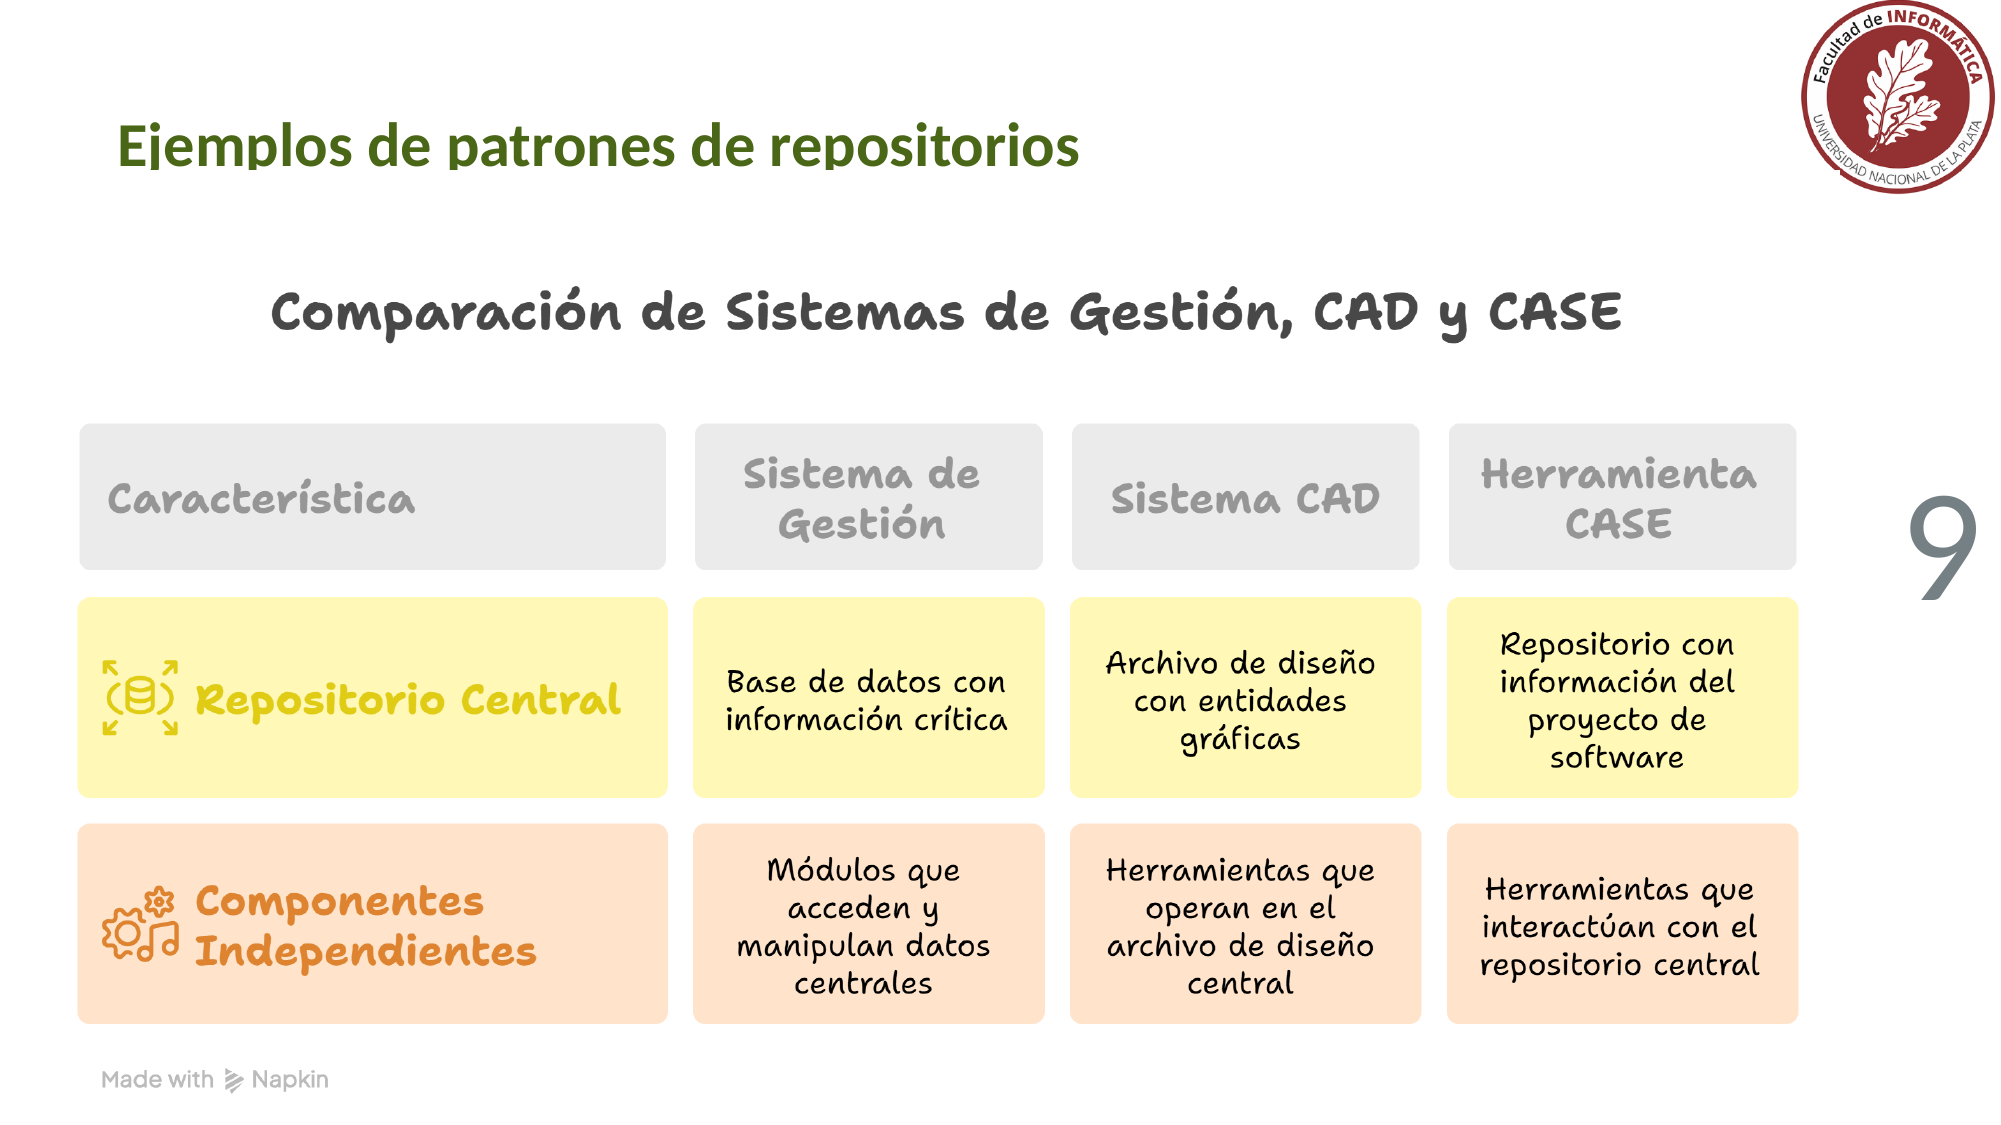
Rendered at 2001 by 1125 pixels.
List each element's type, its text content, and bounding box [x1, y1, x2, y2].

title Ejemplos de patrones de repositorios [102, 54, 1790, 168]
picture [52, 0, 2000, 1125]
slide_number 9 [1843, 467, 1998, 640]
